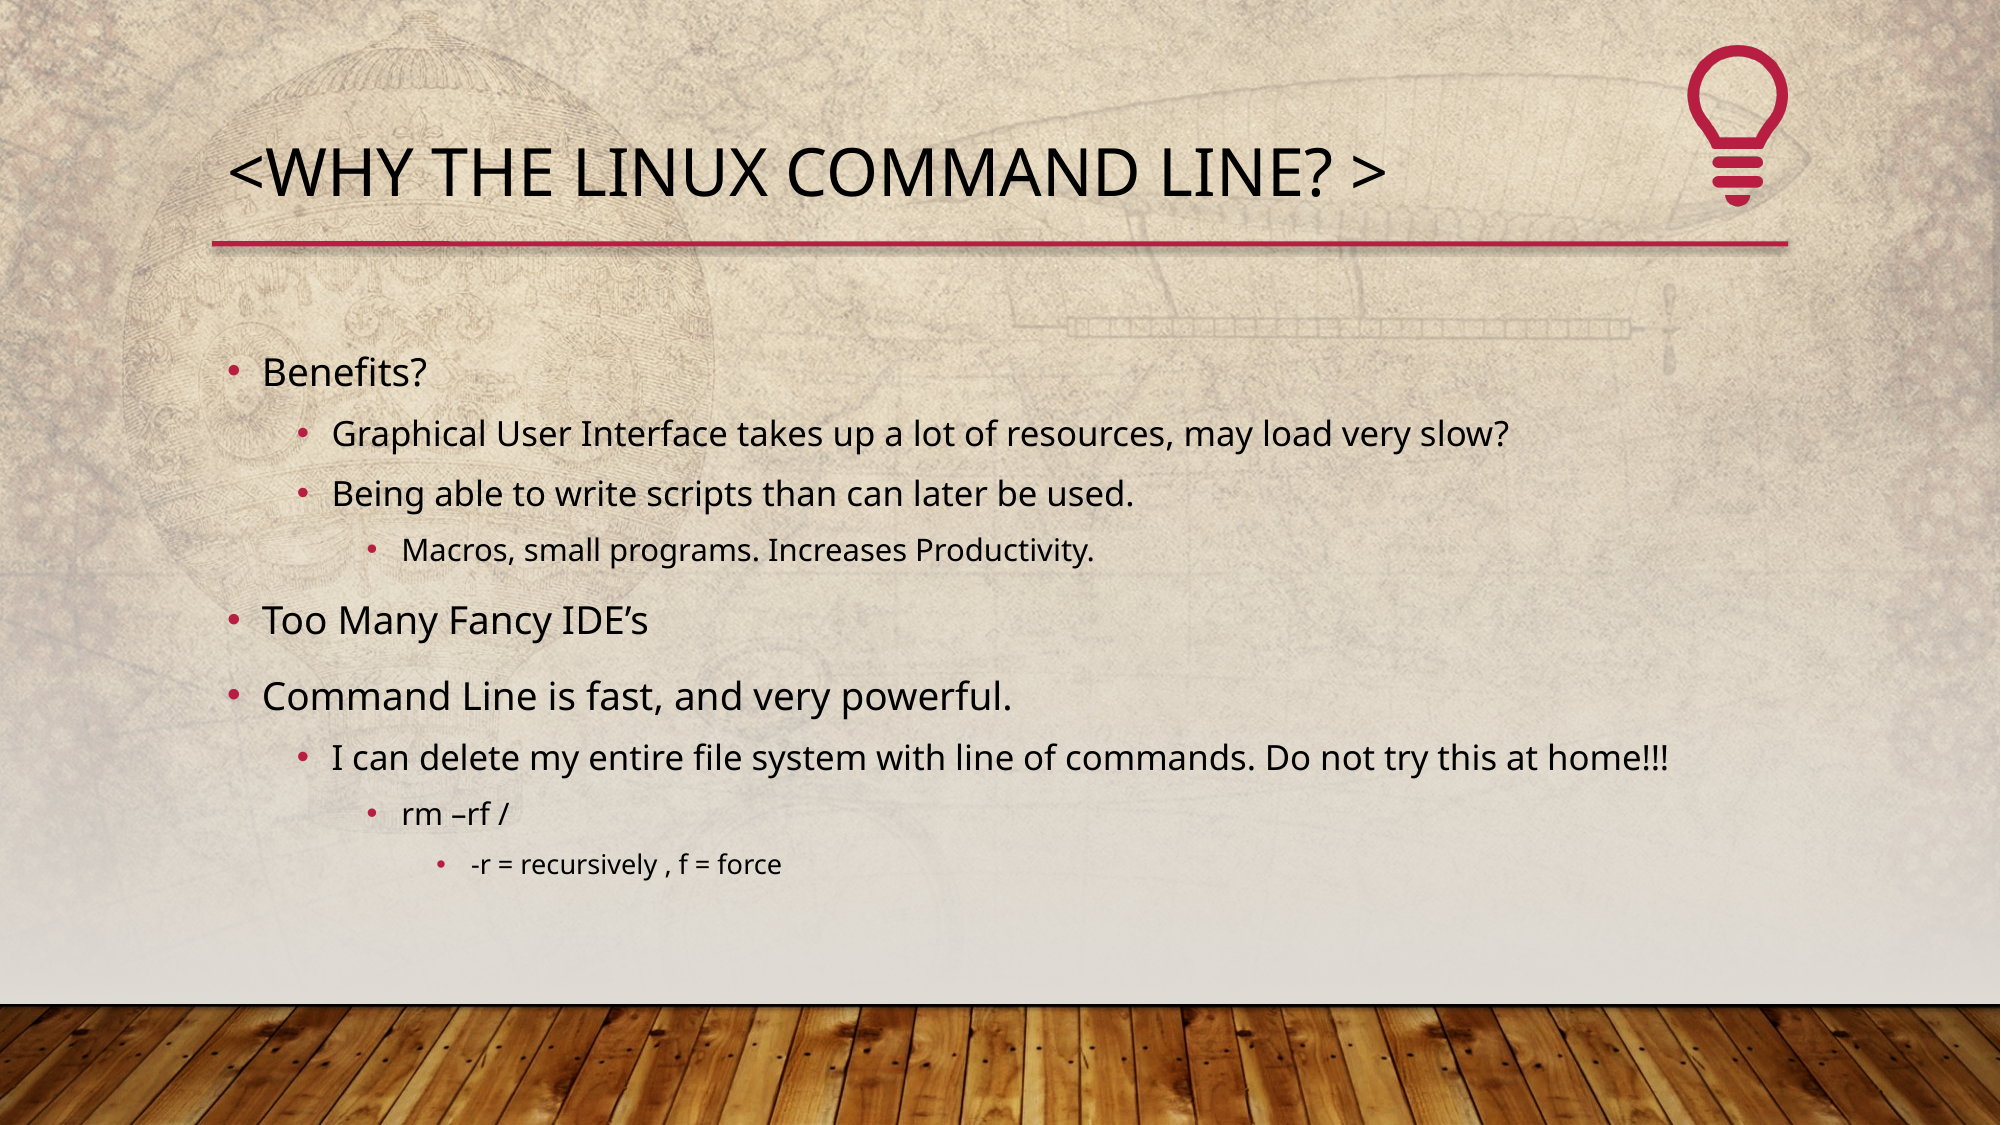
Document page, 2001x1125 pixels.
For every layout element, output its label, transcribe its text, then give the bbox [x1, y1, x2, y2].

picture [1644, 33, 1830, 219]
text_box <Why the Linux Command LIne? > [212, 131, 1788, 304]
picture [0, 1007, 2000, 1125]
text_box Benefits? Graphical User Interface takes up a lot of resources, may load very slow? Being able to write scripts than can later be used. Macros, small programs. Increases Productivity. Too Many Fancy IDE’s Command Line is fast, and very powerful. I can delete my entire file system with line of commands. Do not try this at home!!! rm –rf / -r = recursively , f = force [212, 330, 1788, 897]
